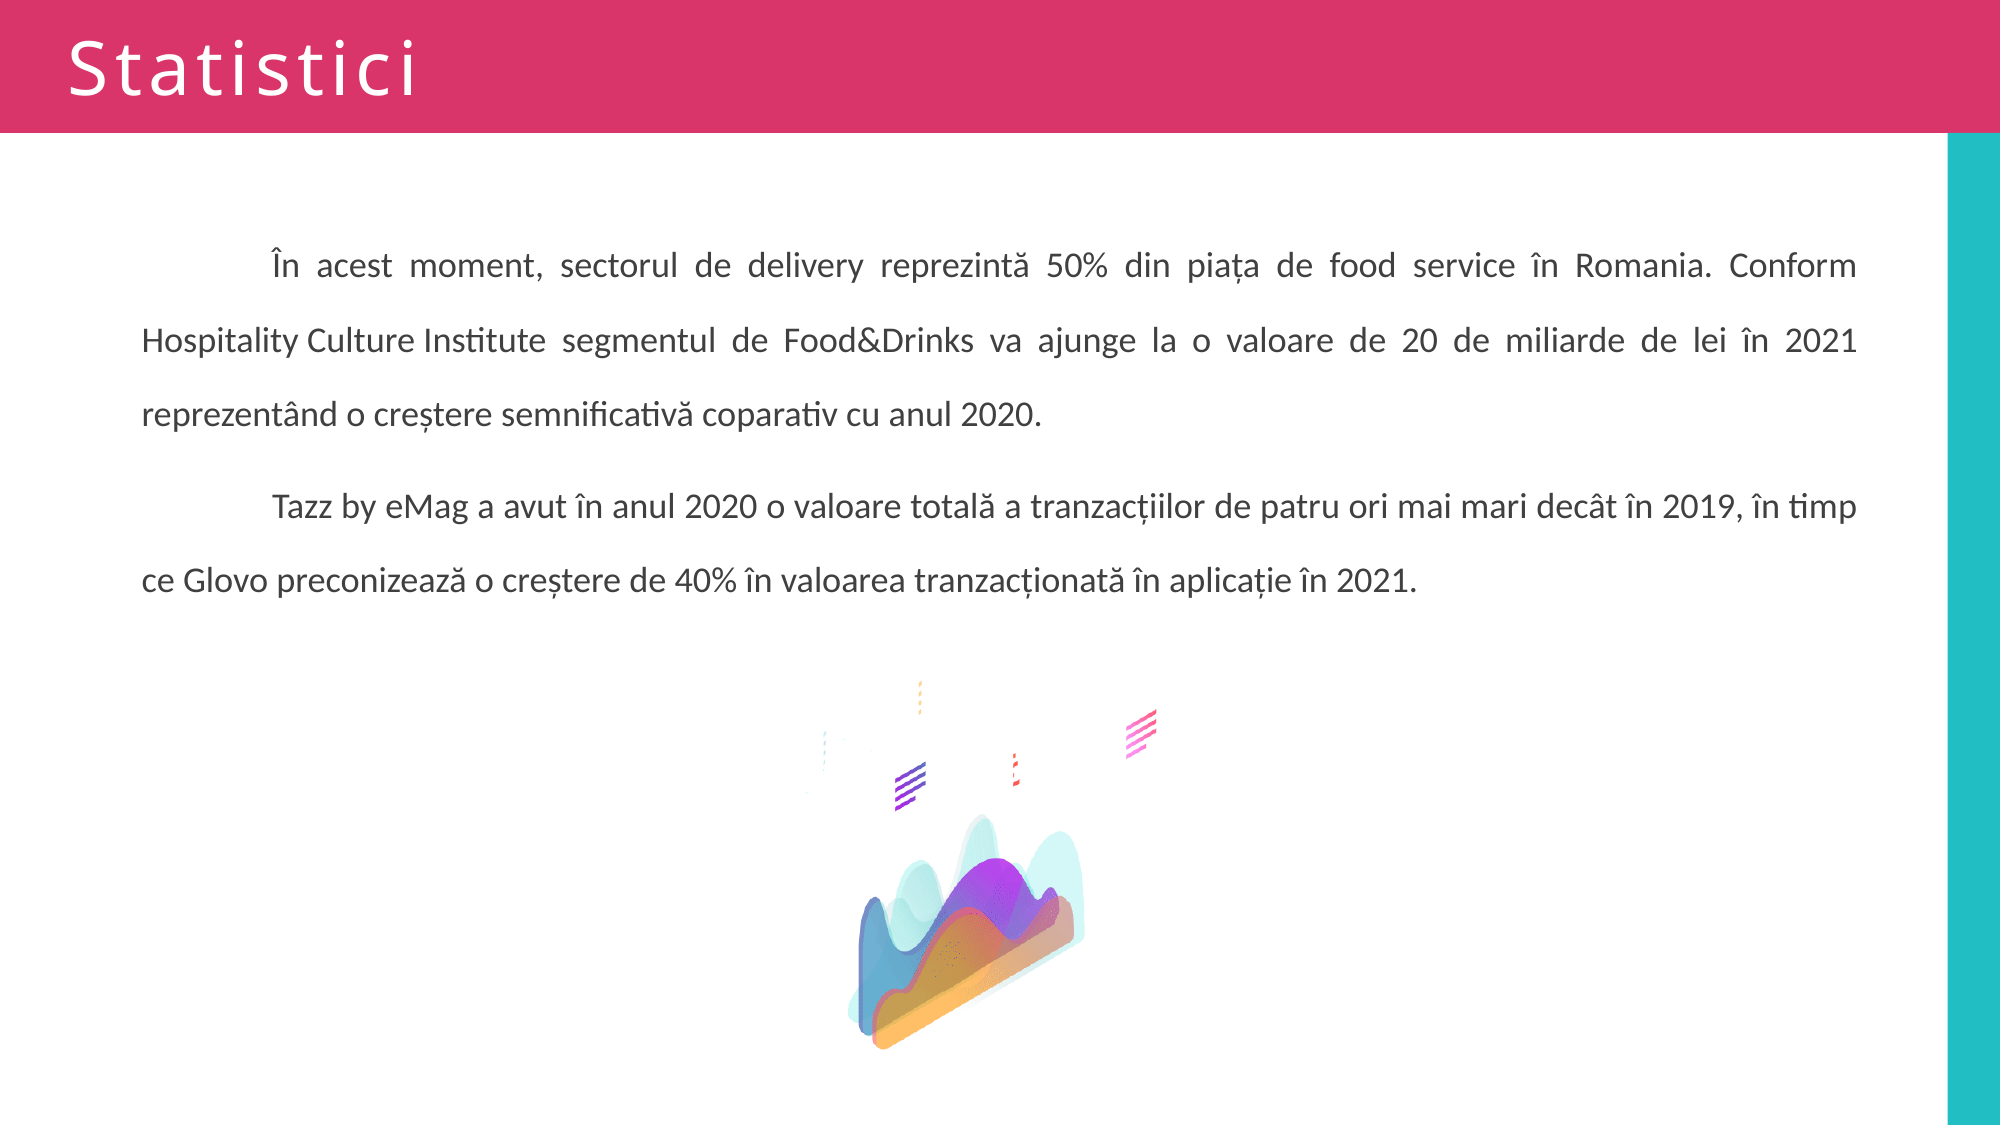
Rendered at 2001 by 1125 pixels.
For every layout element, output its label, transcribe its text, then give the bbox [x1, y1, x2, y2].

list În acest moment, sectorul de delivery reprezintă 50% din piața de food service în Romania. Conform Hospitality Culture Institute segmentul de Food&Drinks va ajunge la o valoare de 20 de miliarde de lei în 2021 reprezentând o creștere semnificativă coparativ cu anul 2020. Tazz by eMag a avut în anul 2020 o valoare totală a tranzacțiilor de patru ori mai mari decât în 2019, în timp ce Glovo preconizează o creștere de 40% în valoarea tranzacționată în aplicație în 2021. [126, 192, 1874, 614]
picture [703, 612, 1216, 1125]
text_box Statistici [53, 13, 621, 119]
text_box [0, 0, 2000, 134]
text_box [1947, 132, 2000, 1125]
